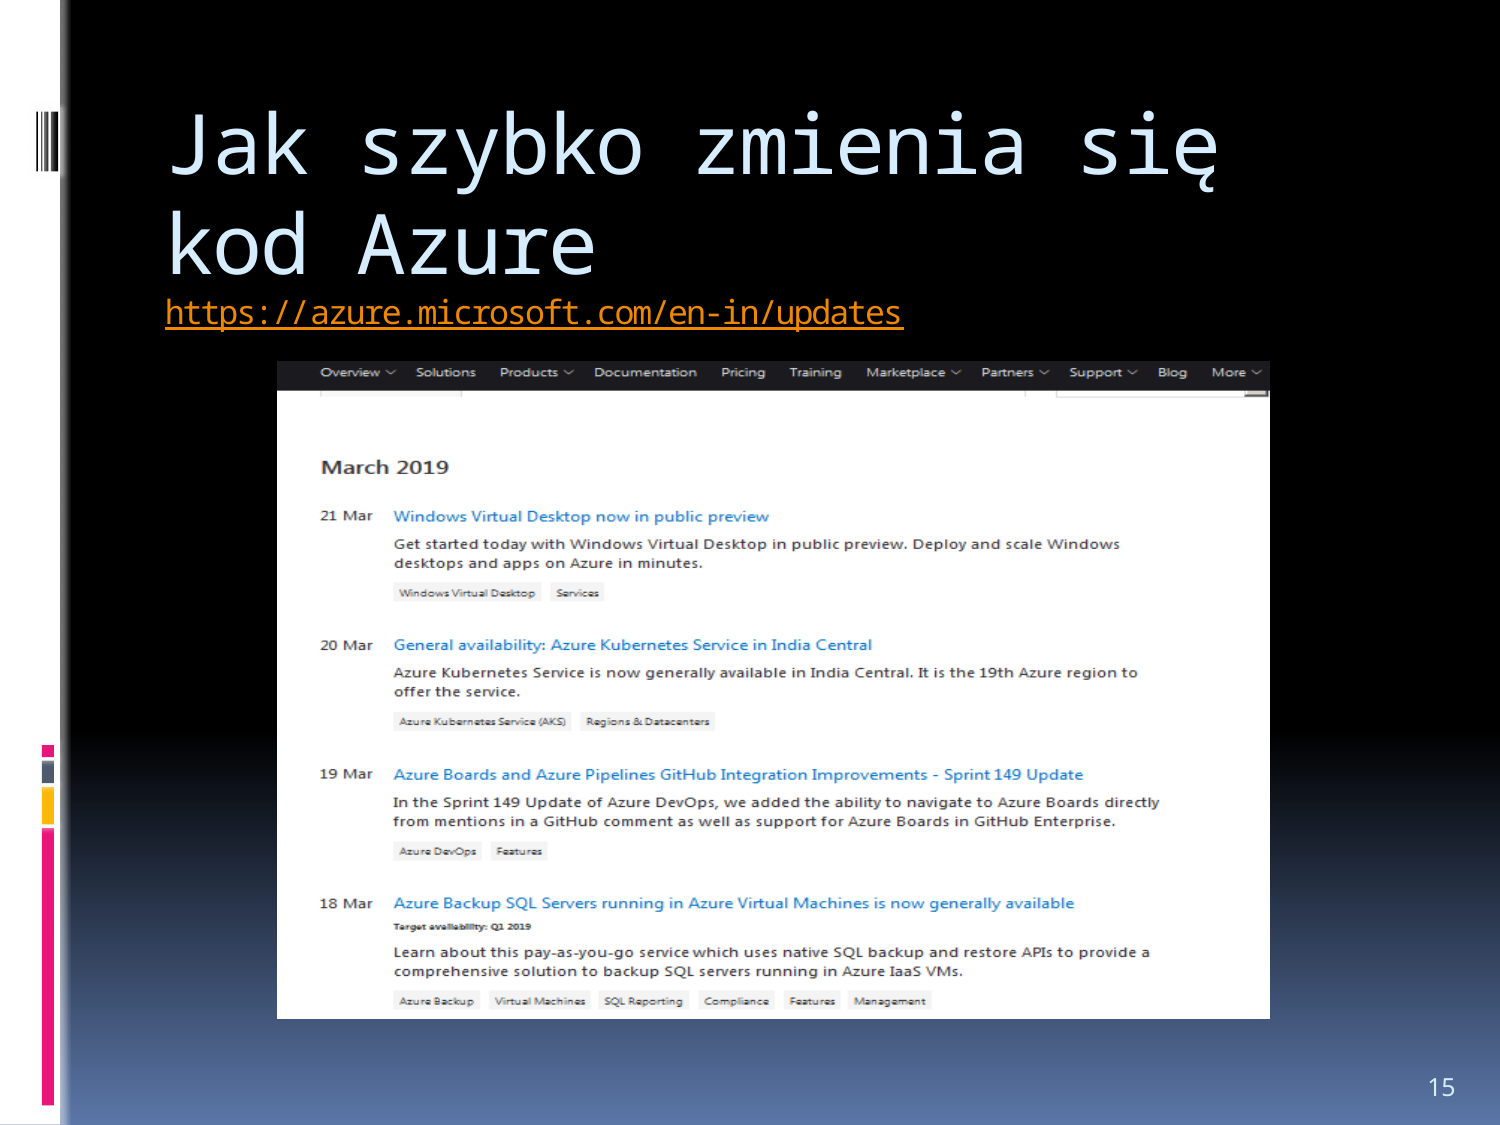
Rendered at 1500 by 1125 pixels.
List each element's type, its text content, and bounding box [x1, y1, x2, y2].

title Jak szybko zmienia się kod Azure https://azure.microsoft.com/en-in/updates [150, 83, 1425, 362]
picture [276, 361, 1271, 1019]
slide_number 15 [1412, 1052, 1488, 1113]
